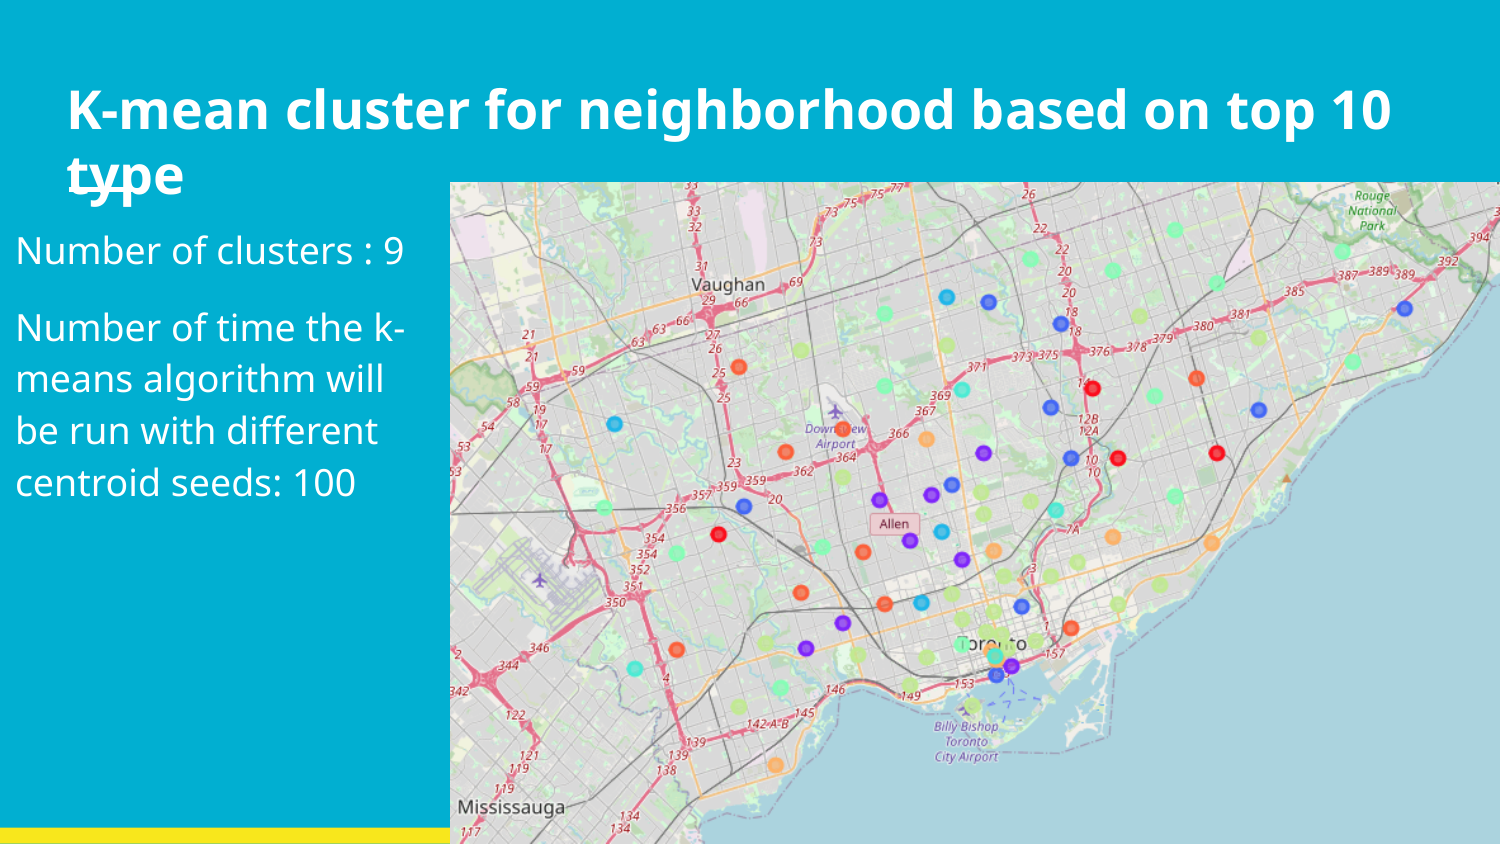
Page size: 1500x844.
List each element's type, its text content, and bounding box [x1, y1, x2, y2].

picture [449, 182, 1500, 844]
list Number of clusters : 9 Number of time the k-means algorithm will be run with different centroid seeds: 100 [0, 205, 444, 787]
title K-mean cluster for neighborhood based on top 10 type [51, 61, 1449, 167]
